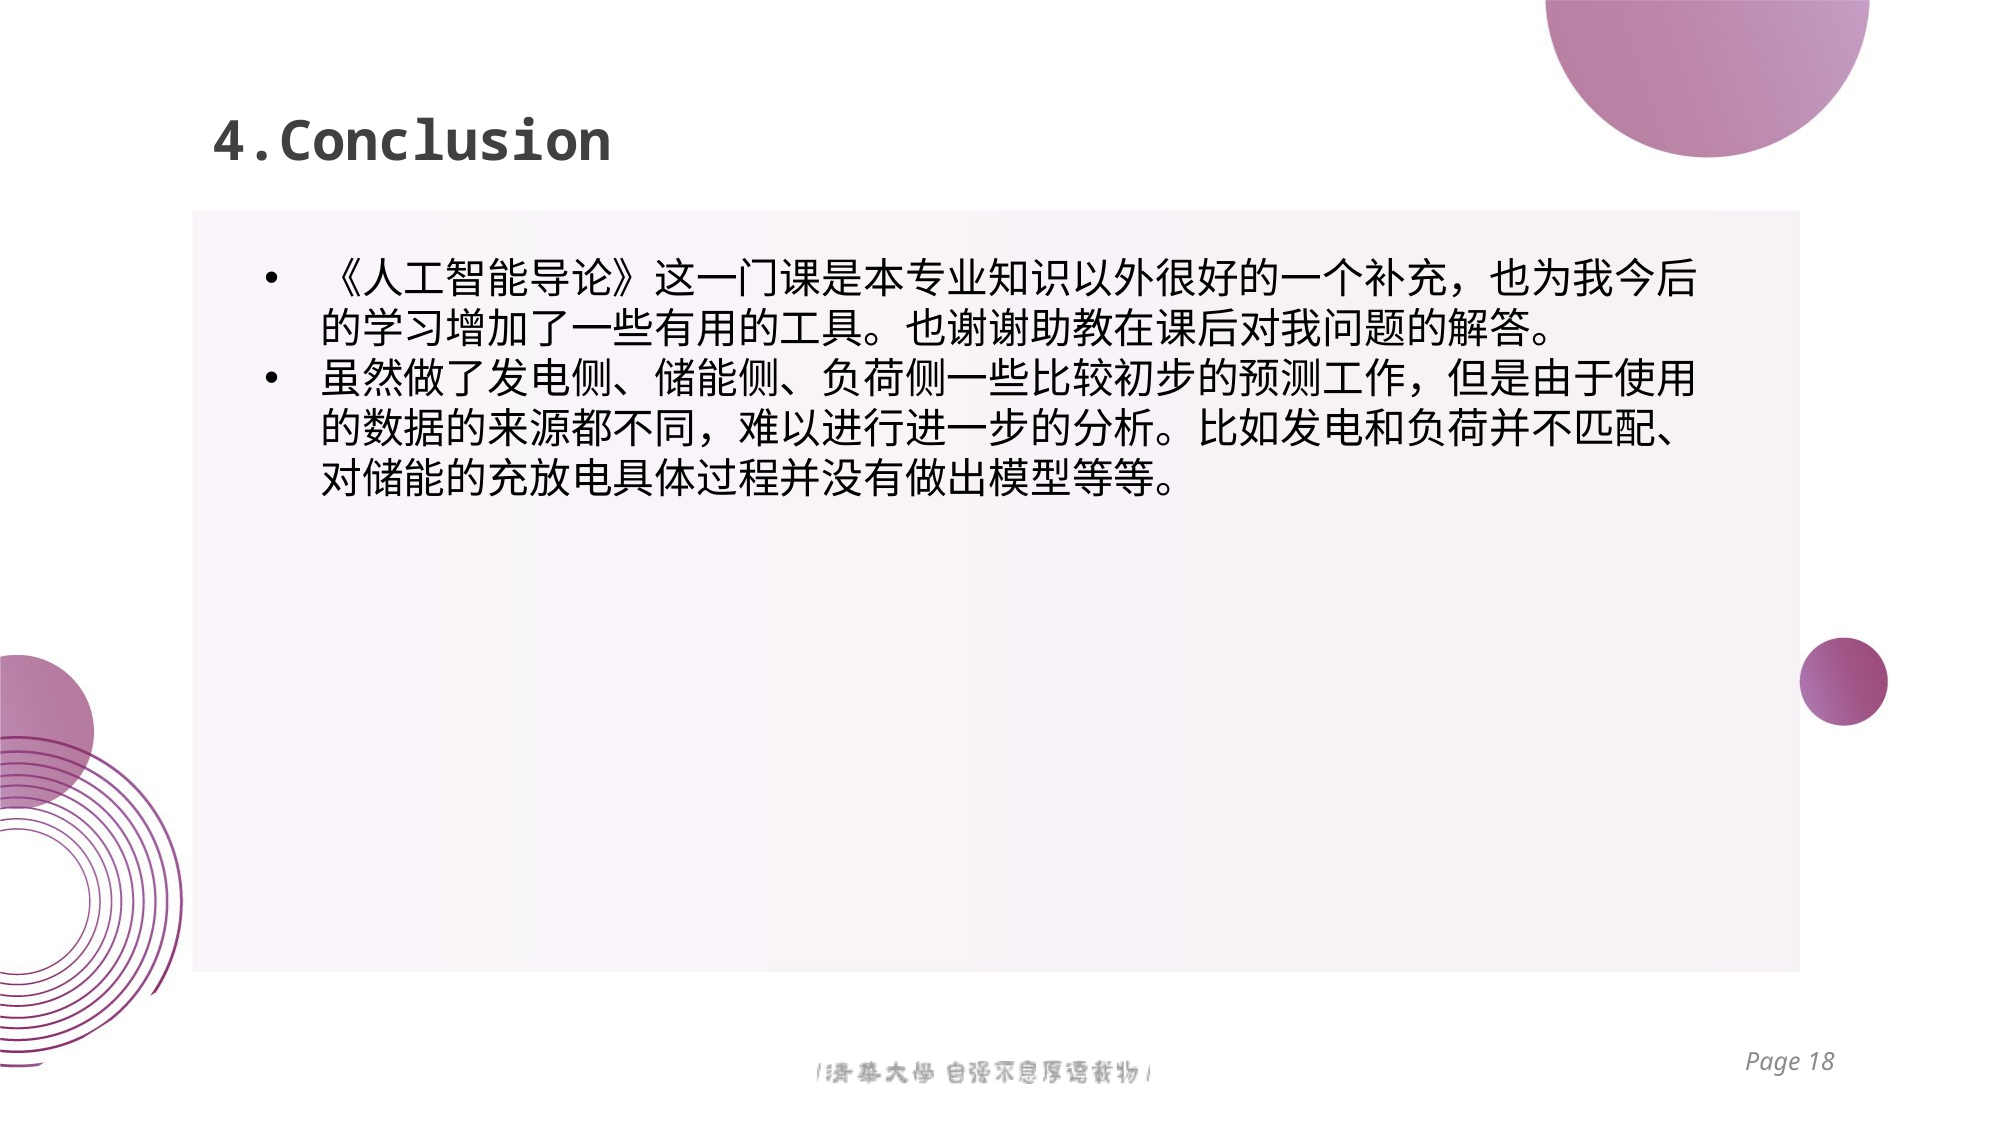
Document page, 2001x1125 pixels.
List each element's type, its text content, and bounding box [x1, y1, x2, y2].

text_box 4.Conclusion [197, 81, 677, 205]
text_box 《人工智能导论》这一门课是本专业知识以外很好的一个补充，也为我今后的学习增加了一些有用的工具。也谢谢助教在课后对我问题的解答。 虽然做了发电侧、储能侧、负荷侧一些比较初步的预测工作，但是由于使用的数据的来源都不同，难以进行进一步的分析。比如发电和负荷并不匹配、对储能的充放电具体过程并没有做出模型等等。 [249, 244, 1717, 610]
picture [0, 0, 2001, 1125]
slide_number Page 18 [1399, 1031, 1850, 1092]
